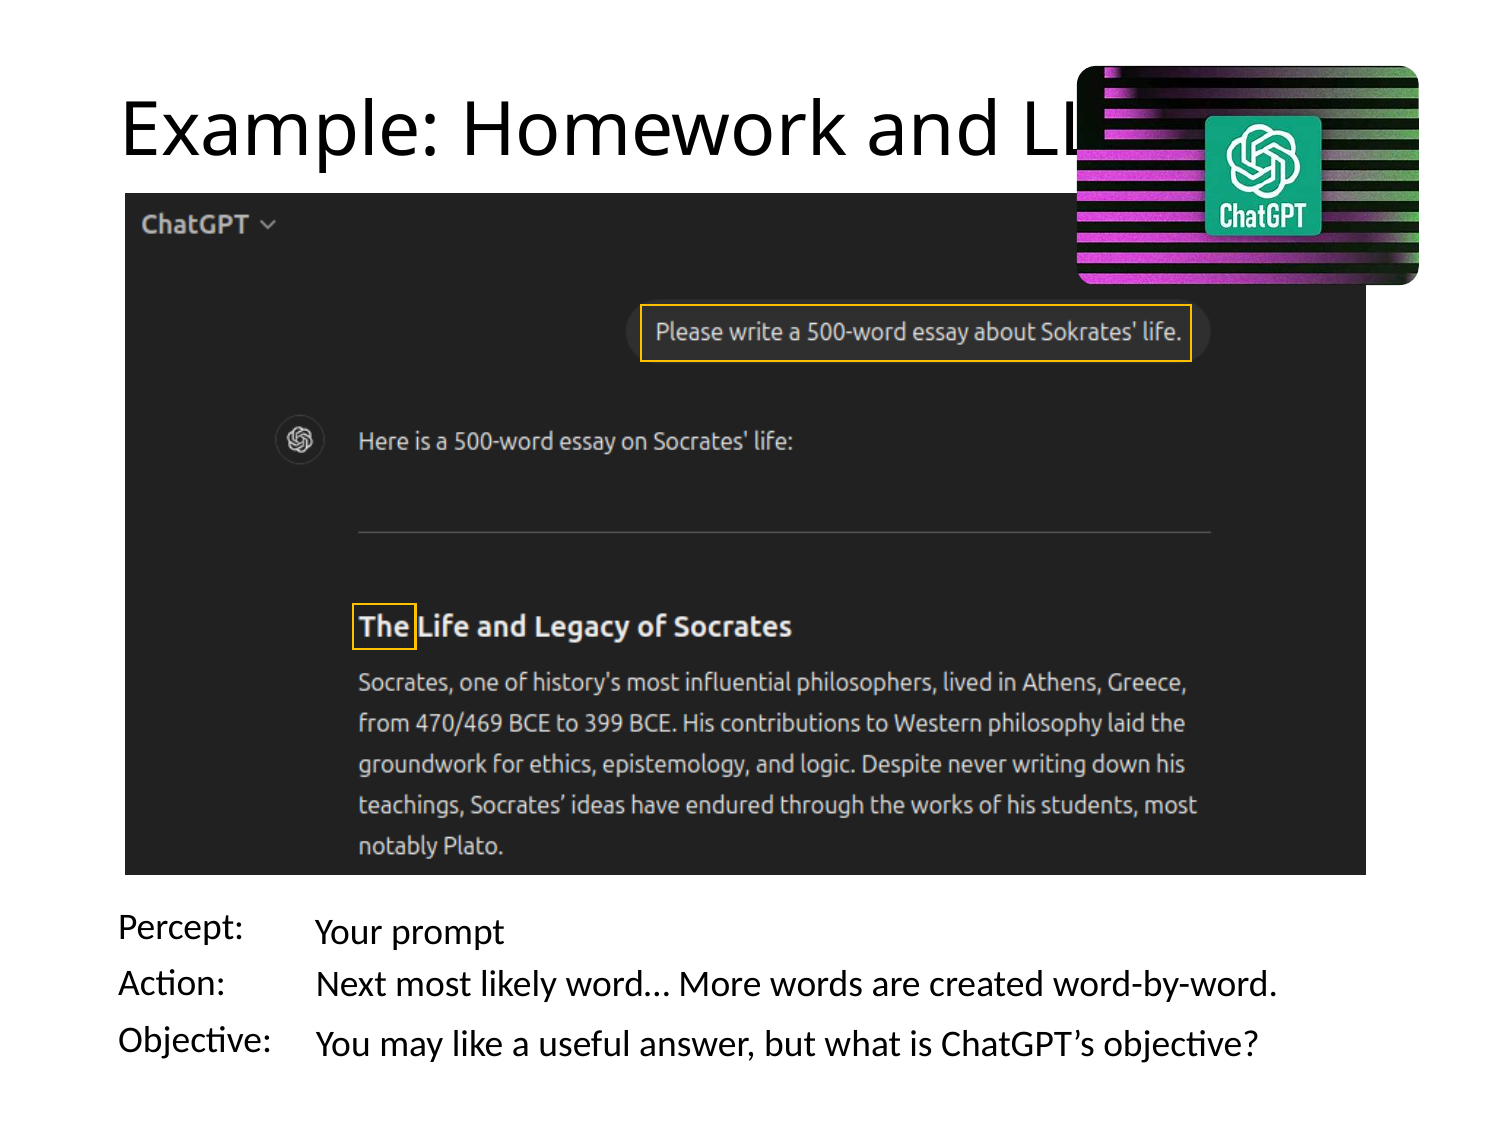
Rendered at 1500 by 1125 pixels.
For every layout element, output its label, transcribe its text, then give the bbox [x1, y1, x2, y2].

text_box Your prompt [299, 899, 1050, 959]
text_box You may like a useful answer, but what is ChatGPT’s objective? [301, 1011, 1288, 1071]
text_box Next most likely word… More words are created word-by-word. [301, 951, 1436, 1012]
text_box Percept: Action: Objective: [103, 899, 300, 1076]
picture [124, 65, 1419, 875]
title Example: Homework and LLMs [104, 22, 1399, 240]
